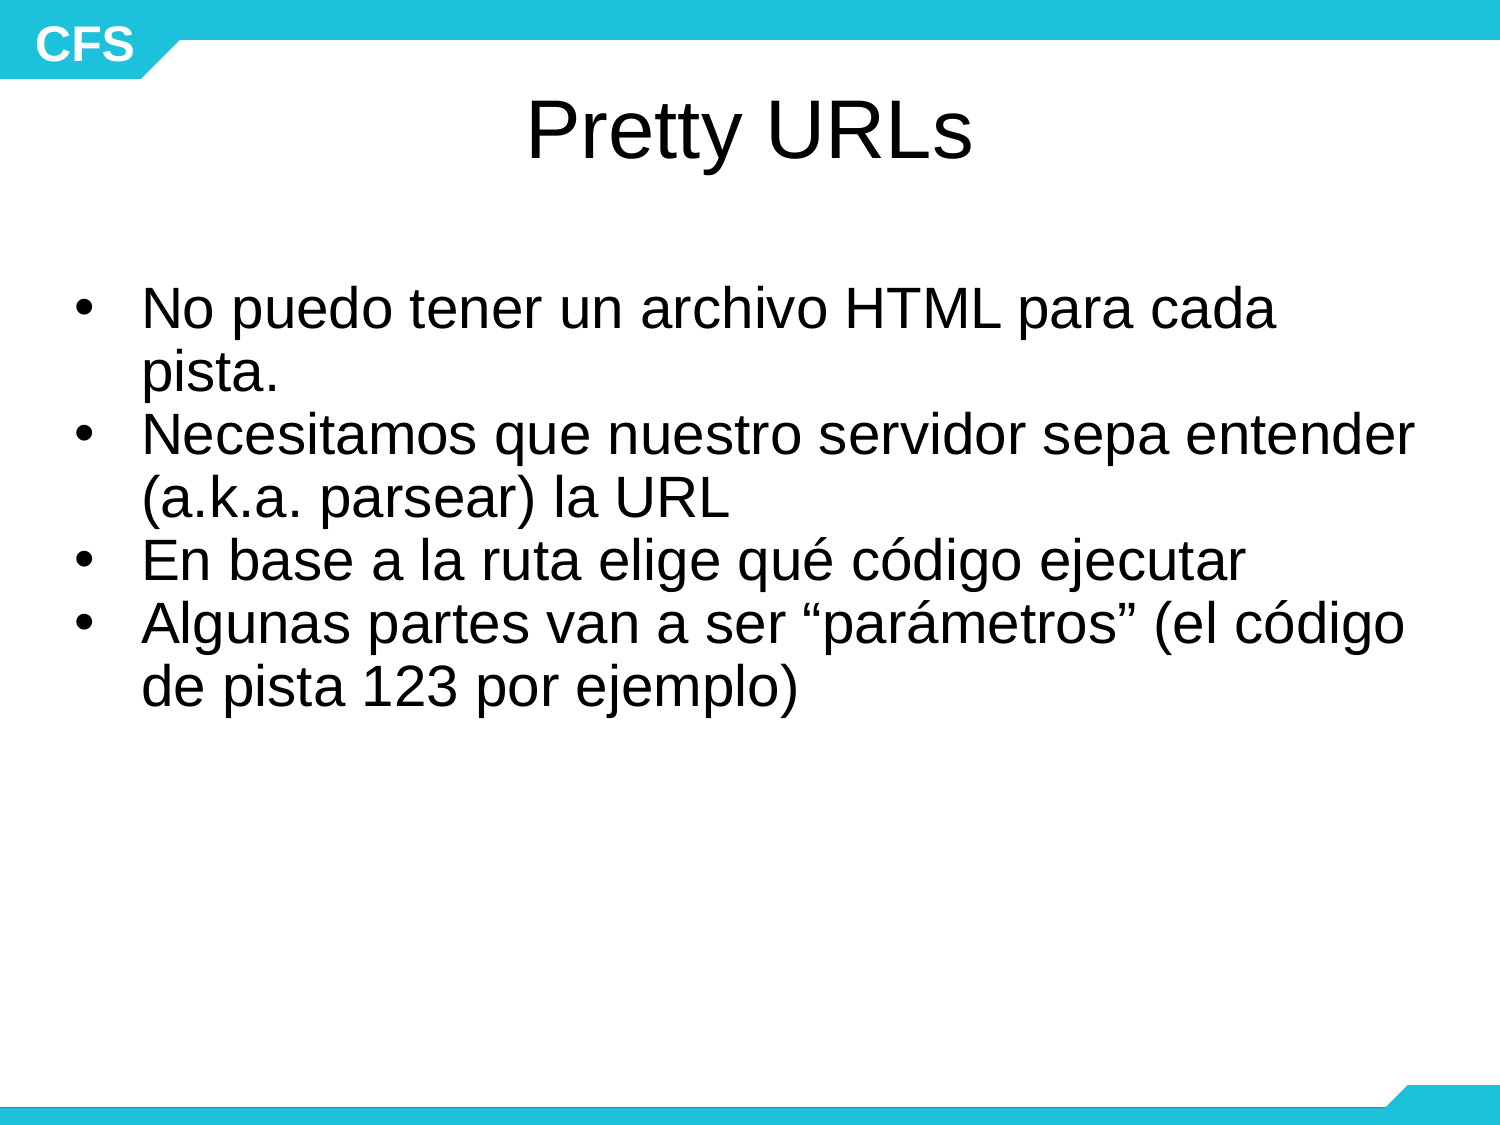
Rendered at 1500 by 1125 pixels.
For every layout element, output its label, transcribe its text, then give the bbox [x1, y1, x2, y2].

title Pretty URLs [103, 70, 1397, 194]
list No puedo tener un archivo HTML para cada pista. Necesitamos que nuestro servidor sepa entender (a.k.a. parsear) la URL En base a la ruta elige qué código ejecutar Algunas partes van a ser “parámetros” (el código de pista 123 por ejemplo) [51, 270, 1449, 1053]
